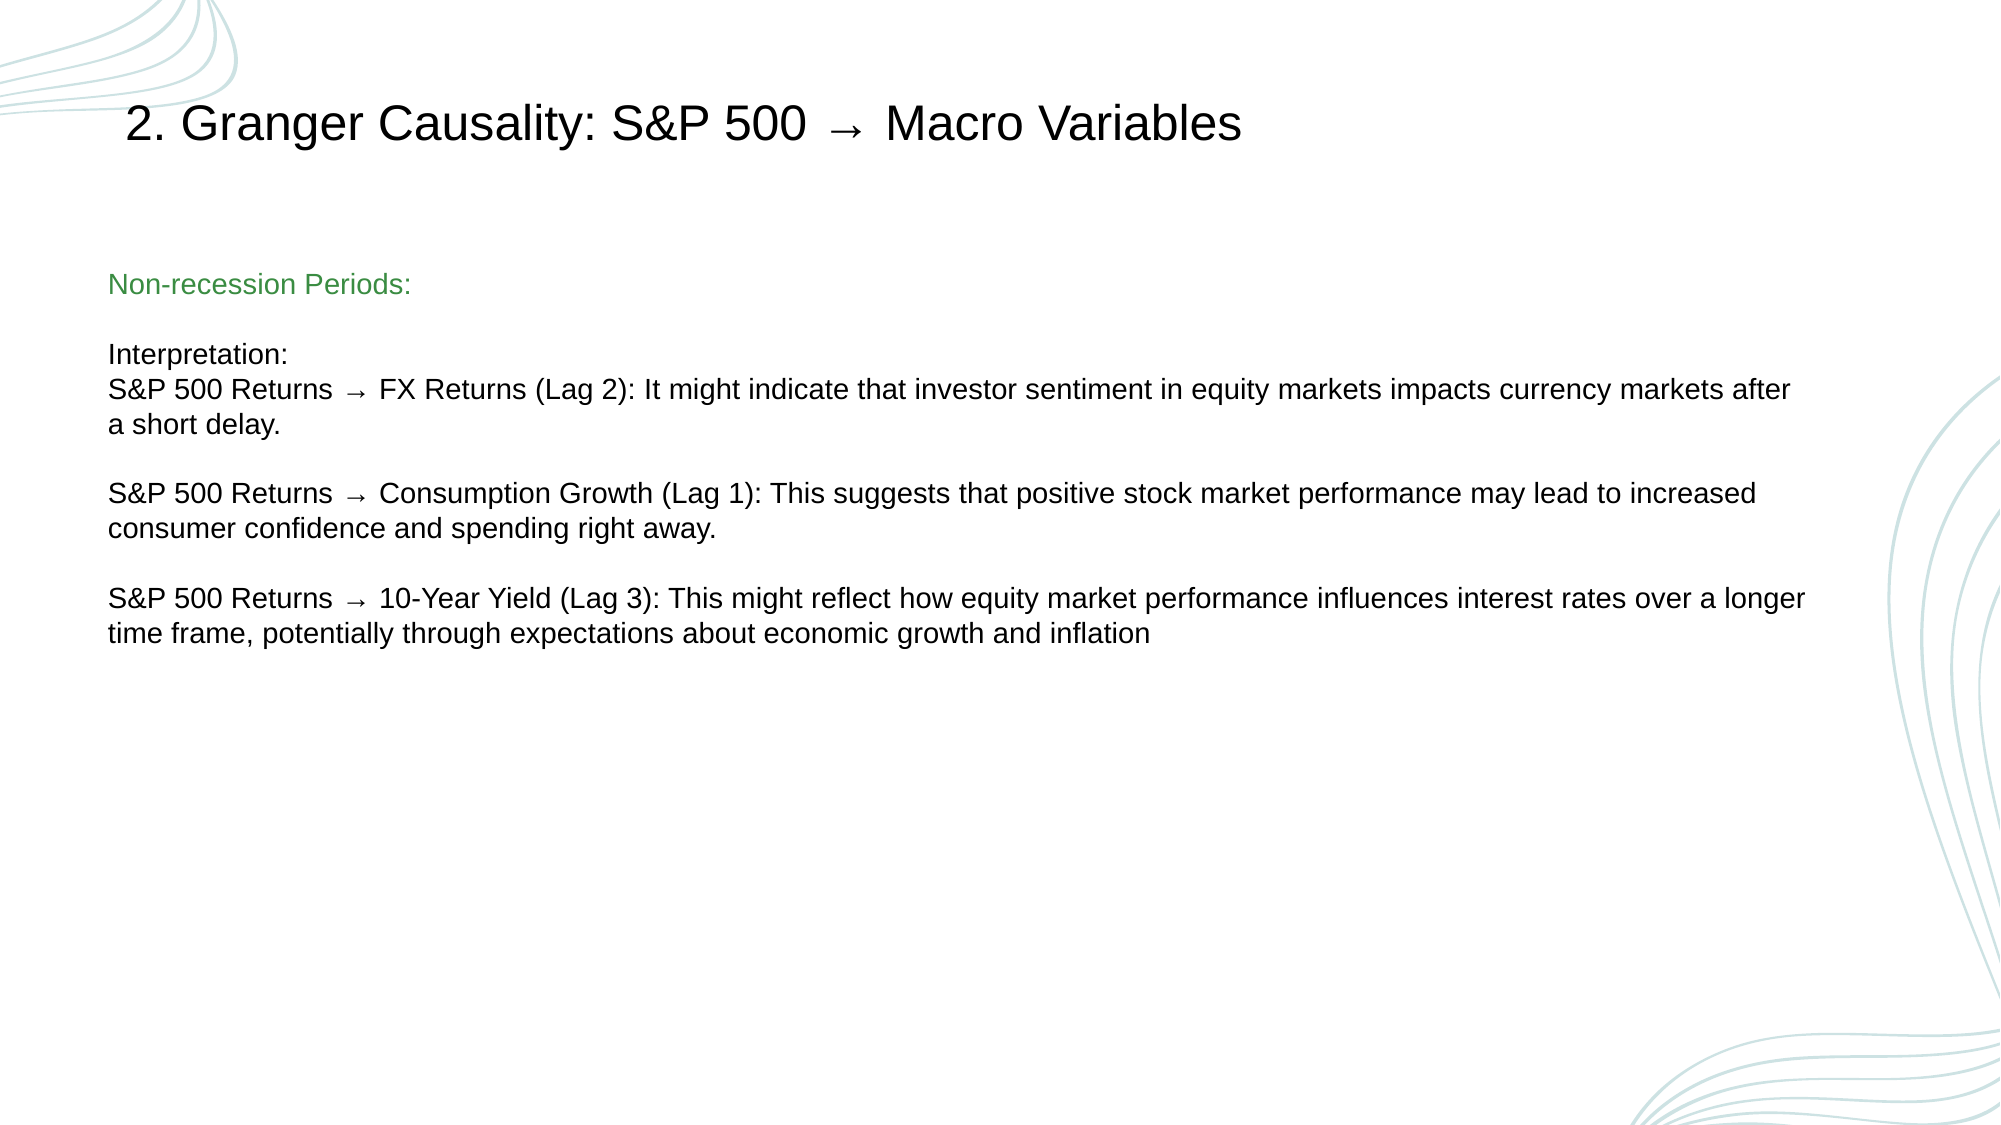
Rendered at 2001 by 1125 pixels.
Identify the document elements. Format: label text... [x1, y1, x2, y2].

text_box 2. Granger Causality: S&P 500 → Macro Variables [109, 70, 1891, 178]
text_box Non-recession Periods: Interpretation: S&P 500 Returns → FX Returns (Lag 2): It might indicate that investor sentiment in equity markets impacts currency markets after a short delay. S&P 500 Returns → Consumption Growth (Lag 1): This suggests that positive stock market performance may lead to increased consumer confidence and spending right away. S&P 500 Returns → 10-Year Yield (Lag 3): This might reflect how equity market performance influences interest rates over a longer time frame, potentially through expectations about economic growth and inflation [93, 257, 1826, 884]
